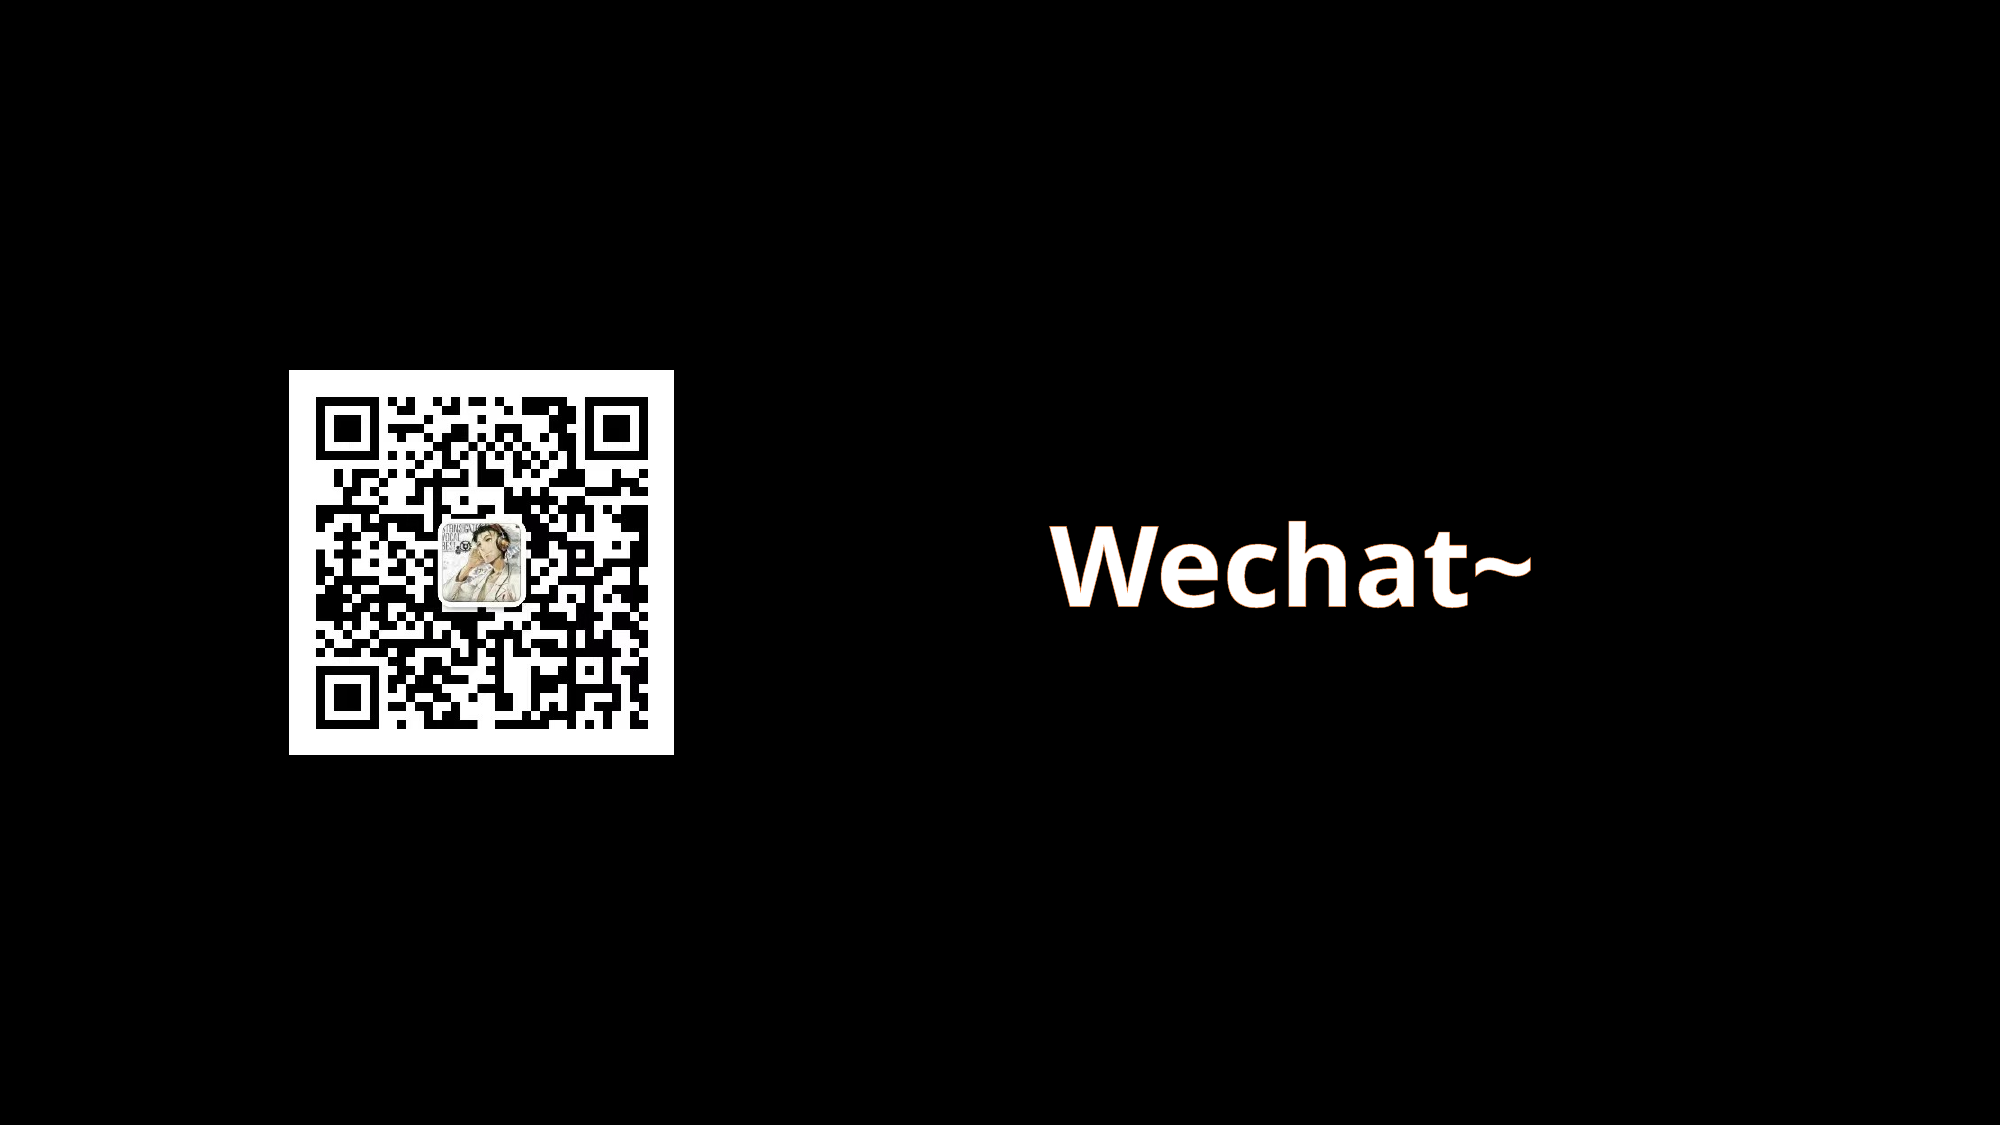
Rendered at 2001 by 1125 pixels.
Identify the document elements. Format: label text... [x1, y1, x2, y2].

picture [288, 370, 674, 755]
text_box Wechat~ [1034, 486, 1551, 637]
